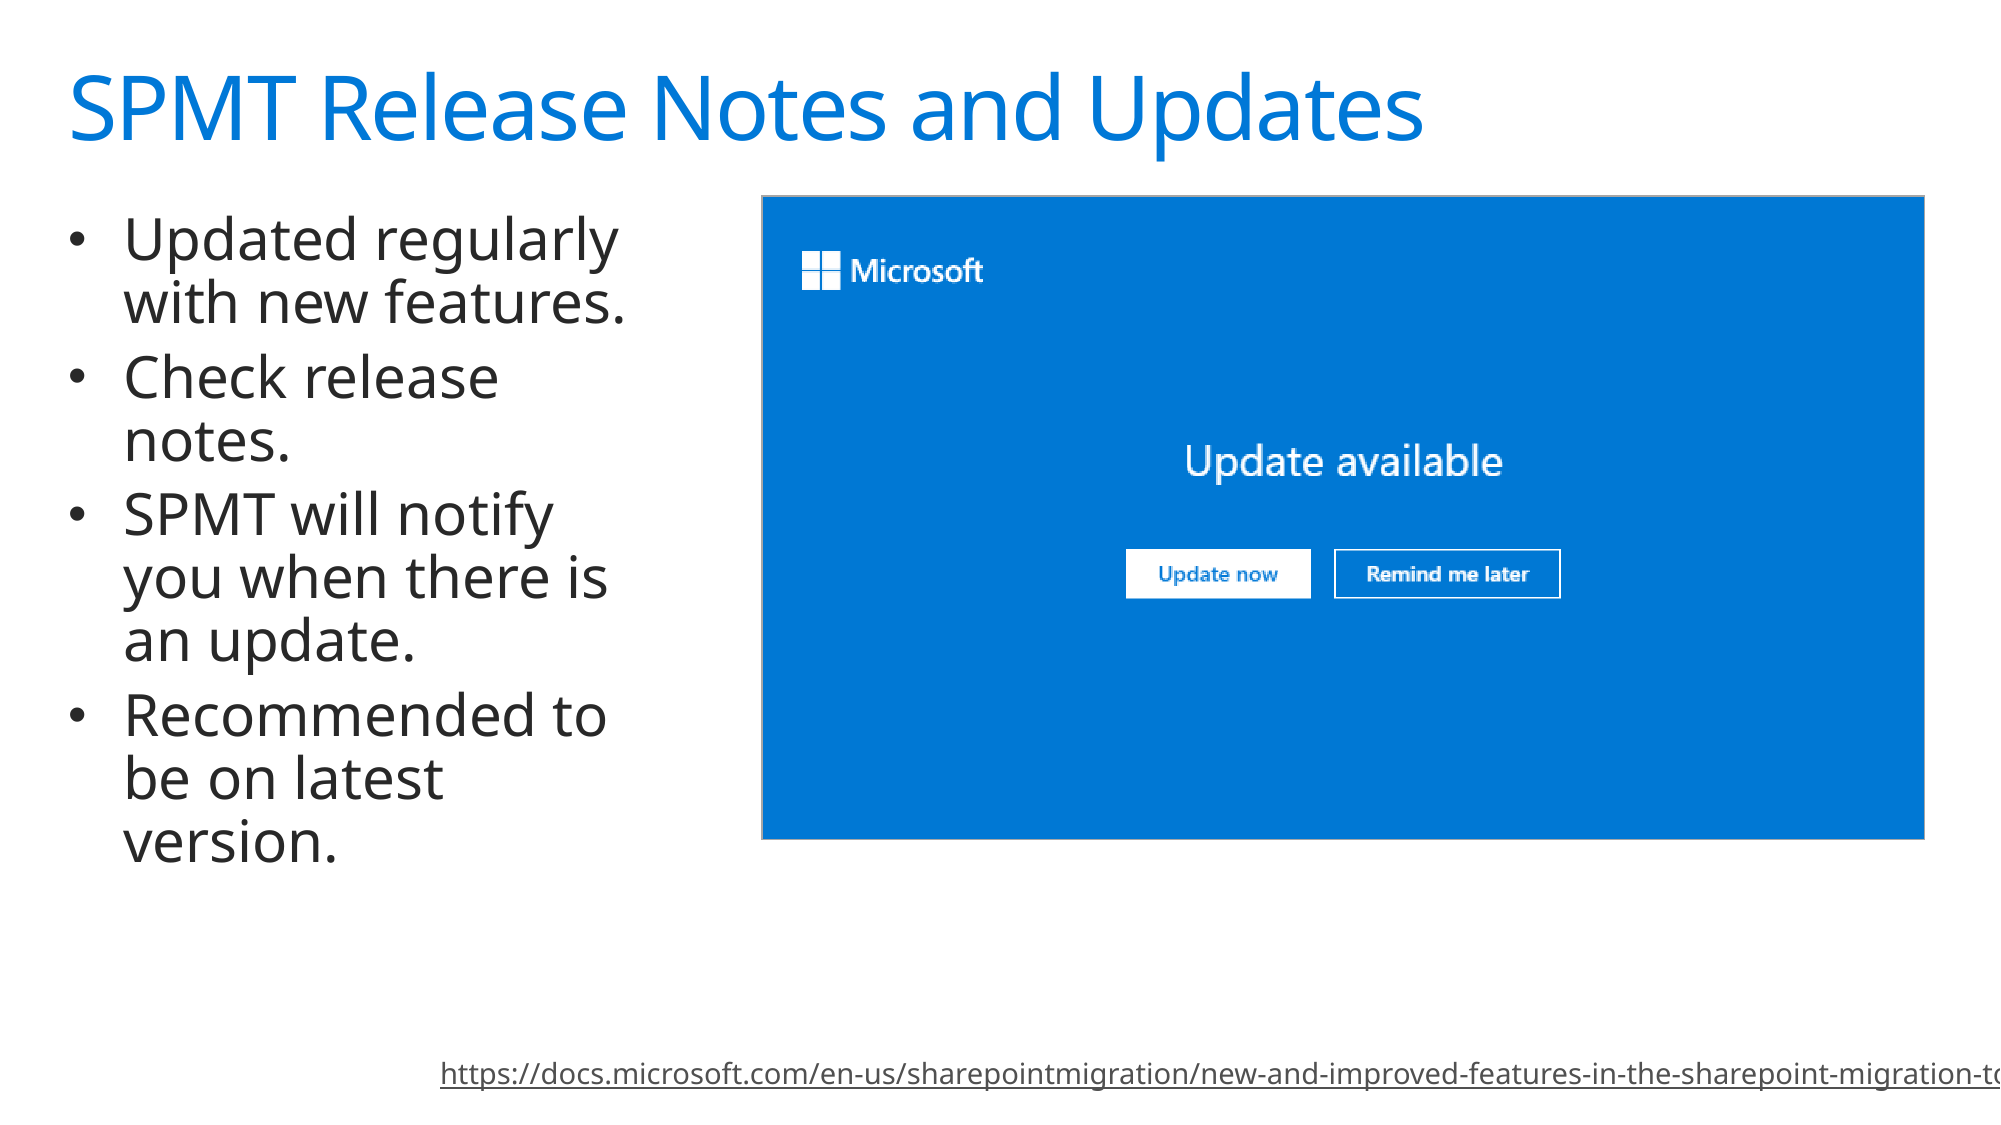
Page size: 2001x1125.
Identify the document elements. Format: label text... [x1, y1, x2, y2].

list Updated regularly with new features. Check release notes. SPMT will notify you when there is an update. Recommended to be on latest version. [44, 195, 669, 890]
picture [761, 194, 1925, 840]
text_box https://docs.microsoft.com/en-us/sharepointmigration/new-and-improved-features-in-the-sharepoint-migration-tool [409, 1035, 2000, 1116]
title SPMT Release Notes and Updates [44, 47, 1957, 196]
